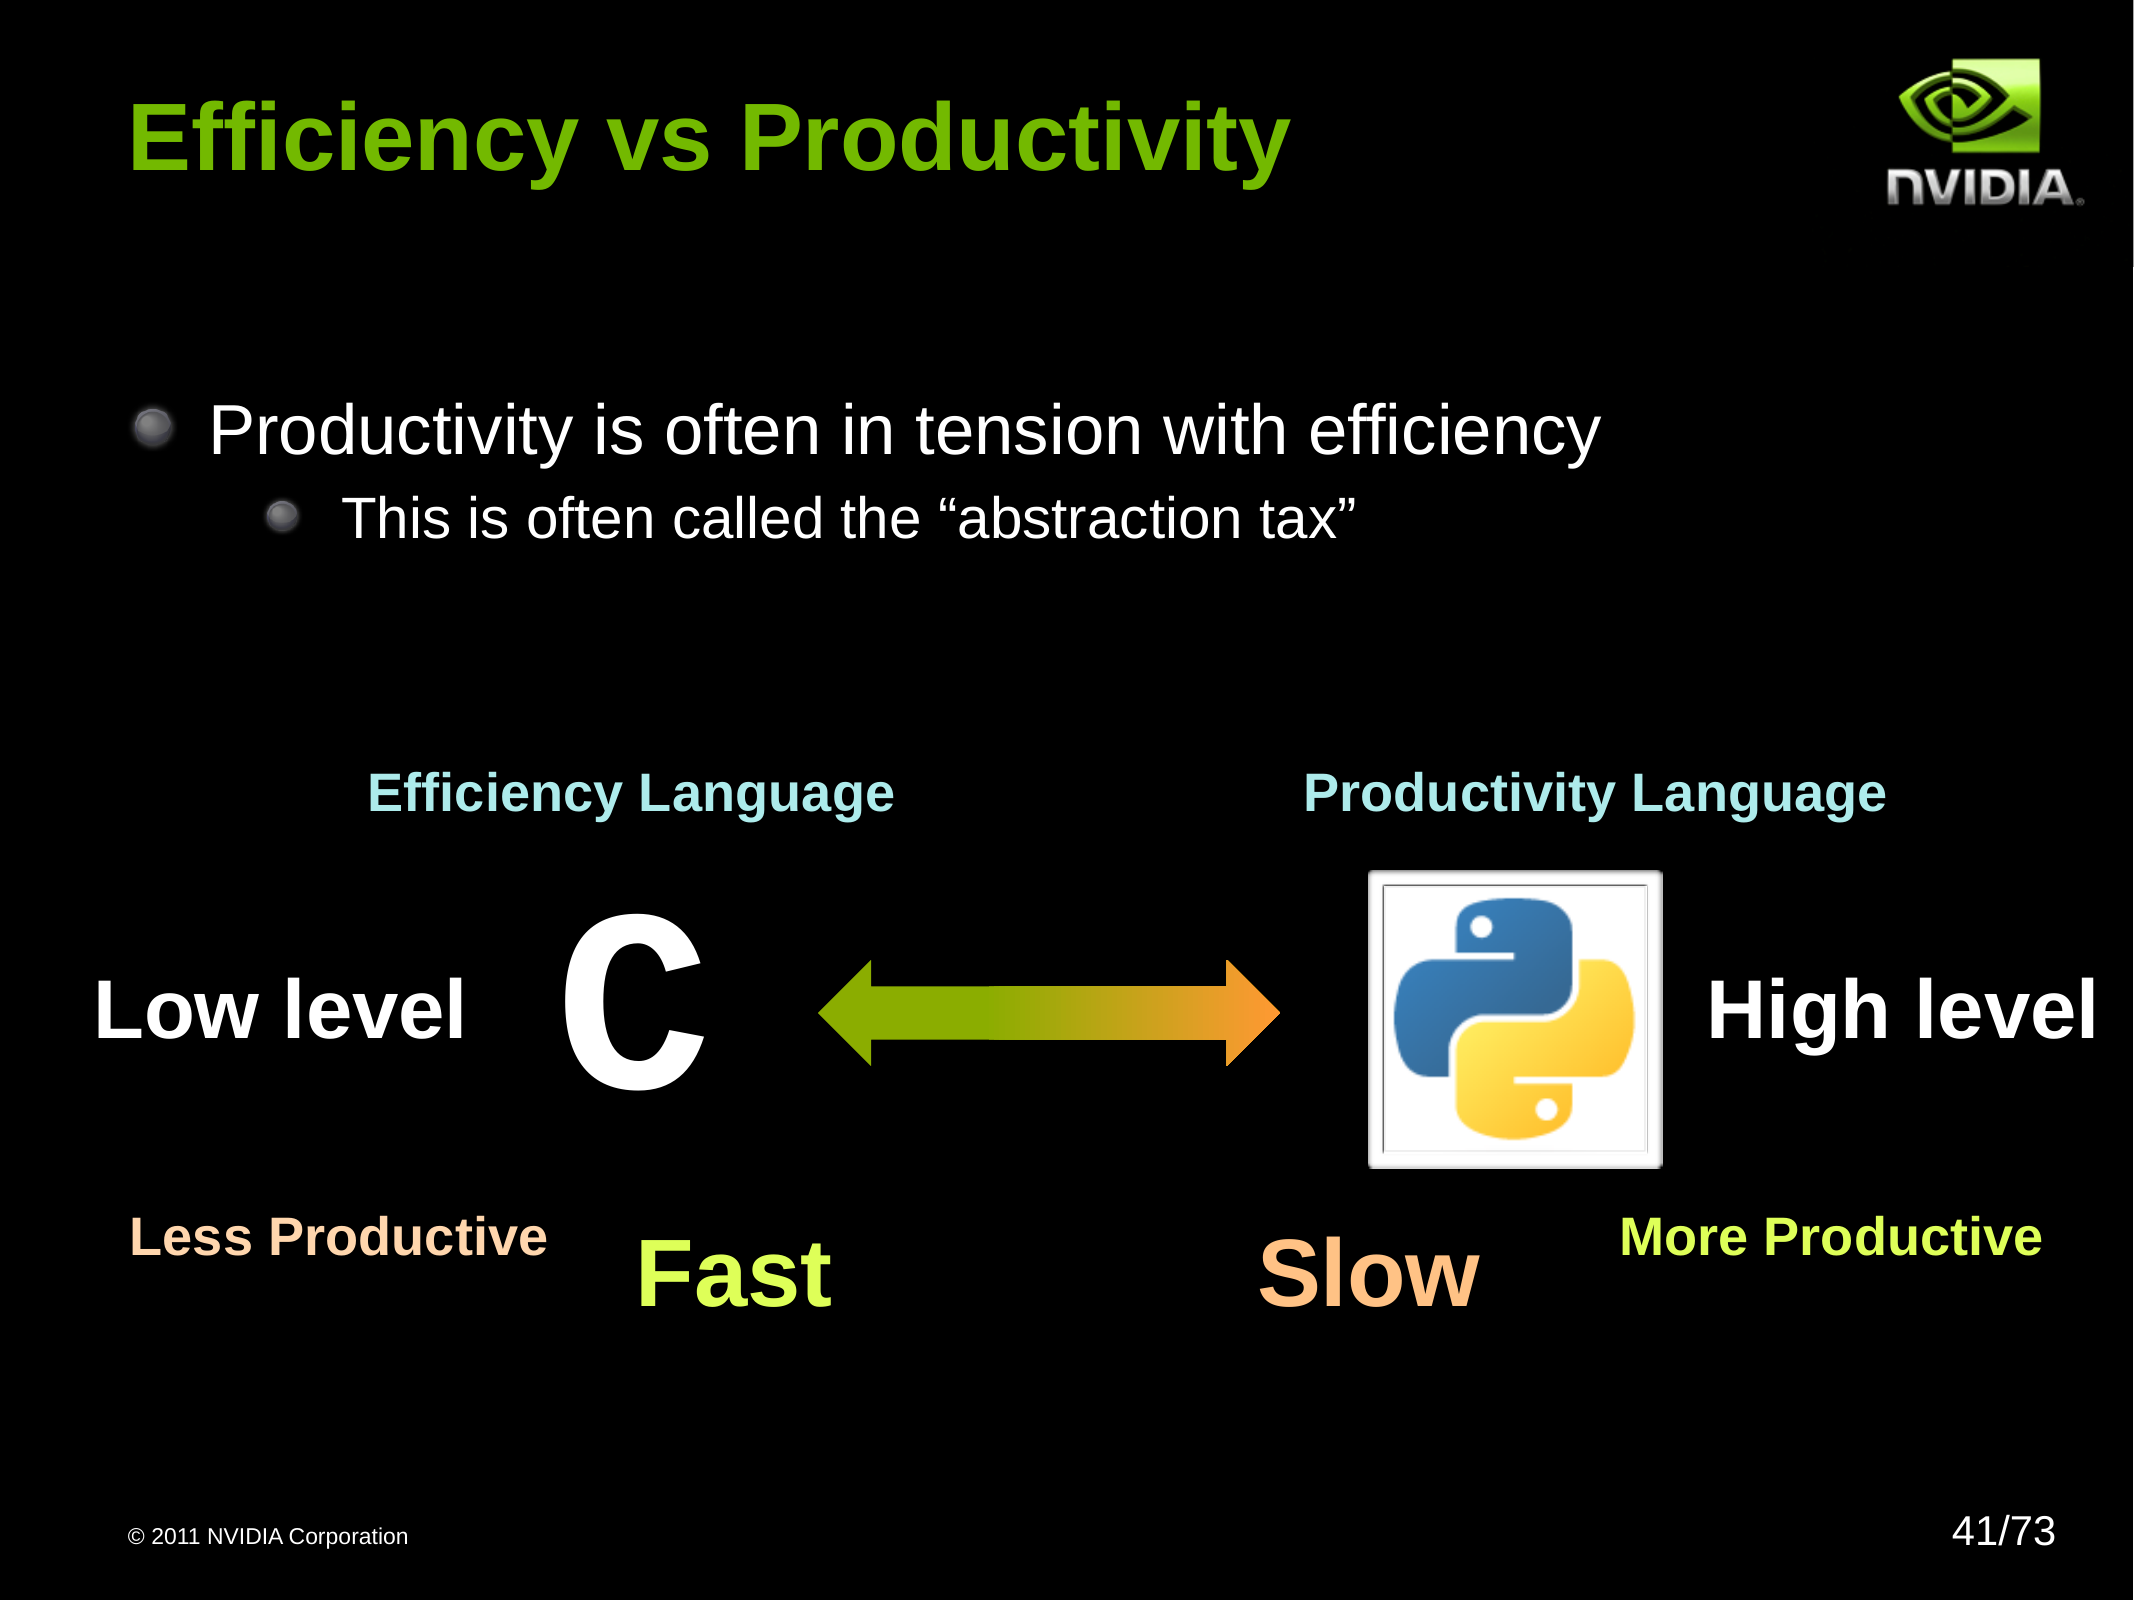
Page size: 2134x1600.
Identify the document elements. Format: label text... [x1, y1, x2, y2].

text_box Low level [72, 944, 490, 1066]
picture [127, 401, 178, 452]
text_box Fast [614, 1199, 855, 1337]
picture [261, 495, 303, 536]
text_box Productivity Language [1282, 746, 1911, 833]
text_box High level [1685, 944, 2122, 1066]
text_box More Productive [1597, 1191, 2067, 1278]
text_box C [534, 833, 734, 1152]
title Efficiency vs Productivity [106, 63, 1832, 201]
list Productivity is often in tension with efficiency This is often called the “abstraction tax” [106, 373, 2027, 587]
text_box Efficiency Language [346, 746, 918, 833]
text_box Less Productive [108, 1191, 571, 1278]
picture [1811, 0, 2134, 267]
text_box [1368, 870, 1663, 1169]
text_box [817, 958, 1281, 1068]
text_box Slow [1235, 1199, 1502, 1337]
